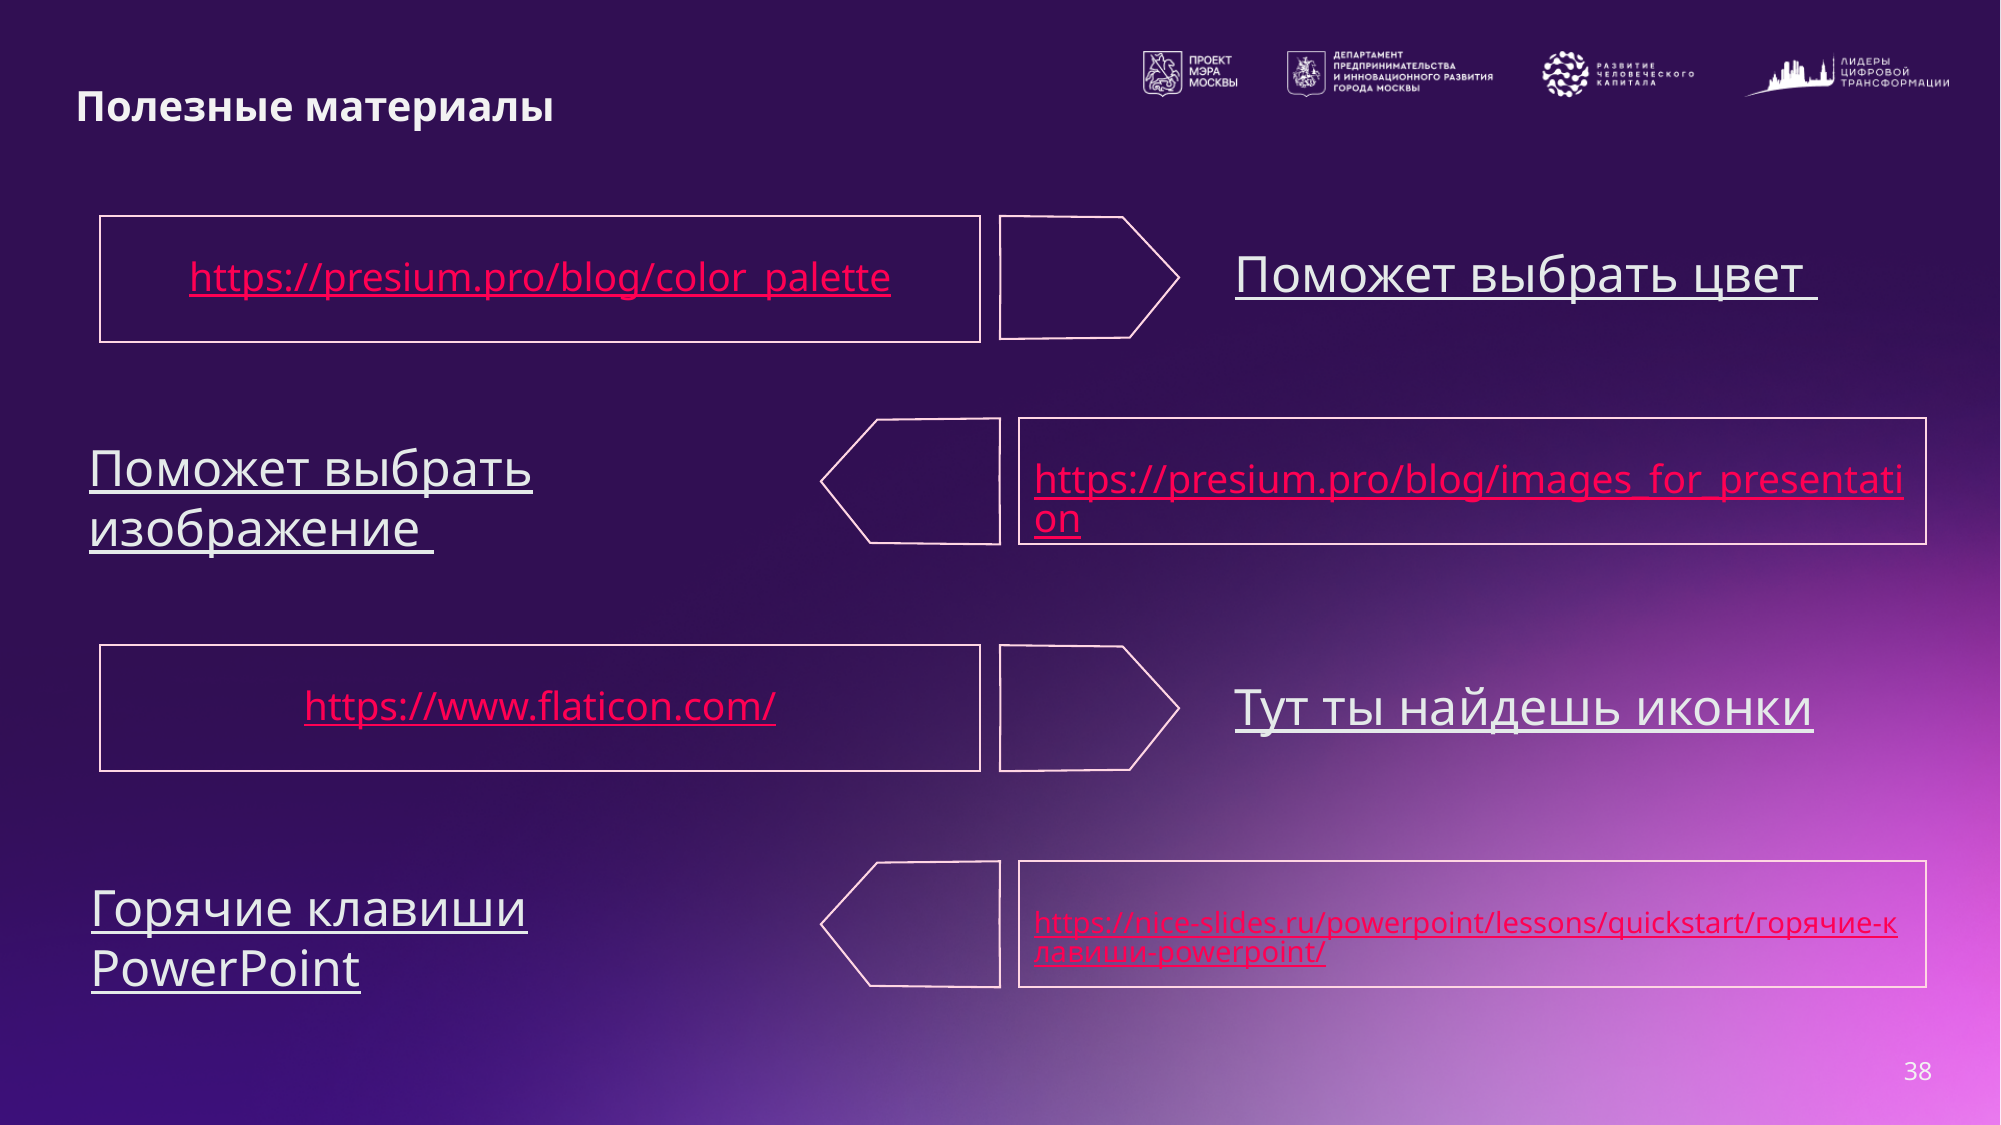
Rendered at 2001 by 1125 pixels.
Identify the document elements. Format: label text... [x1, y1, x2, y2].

title Полезные материалы [60, 76, 1054, 139]
text_box Поможет выбрать цвет [1219, 235, 2000, 311]
text_box https://presium.pro/blog/color_palette [100, 215, 980, 342]
text_box Горячие клавиши PowerPoint [75, 869, 821, 1005]
text_box Поможет выбрать изображение [73, 428, 866, 564]
text_box https://www.flaticon.com/ [100, 645, 980, 772]
text_box [820, 861, 1000, 988]
slide_number ‹#› [1872, 1042, 1964, 1103]
text_box Тут ты найдешь иконки [1219, 667, 2000, 743]
text_box [999, 215, 1180, 339]
picture [0, 0, 2001, 1125]
text_box [820, 418, 1000, 545]
text_box https://nice-slides.ru/powerpoint/lessons/quickstart/горячие-клавиши-powerpoint/ [1018, 861, 1927, 988]
text_box [999, 645, 1180, 772]
text_box https://presium.pro/blog/images_for_presentation [1018, 418, 1927, 545]
